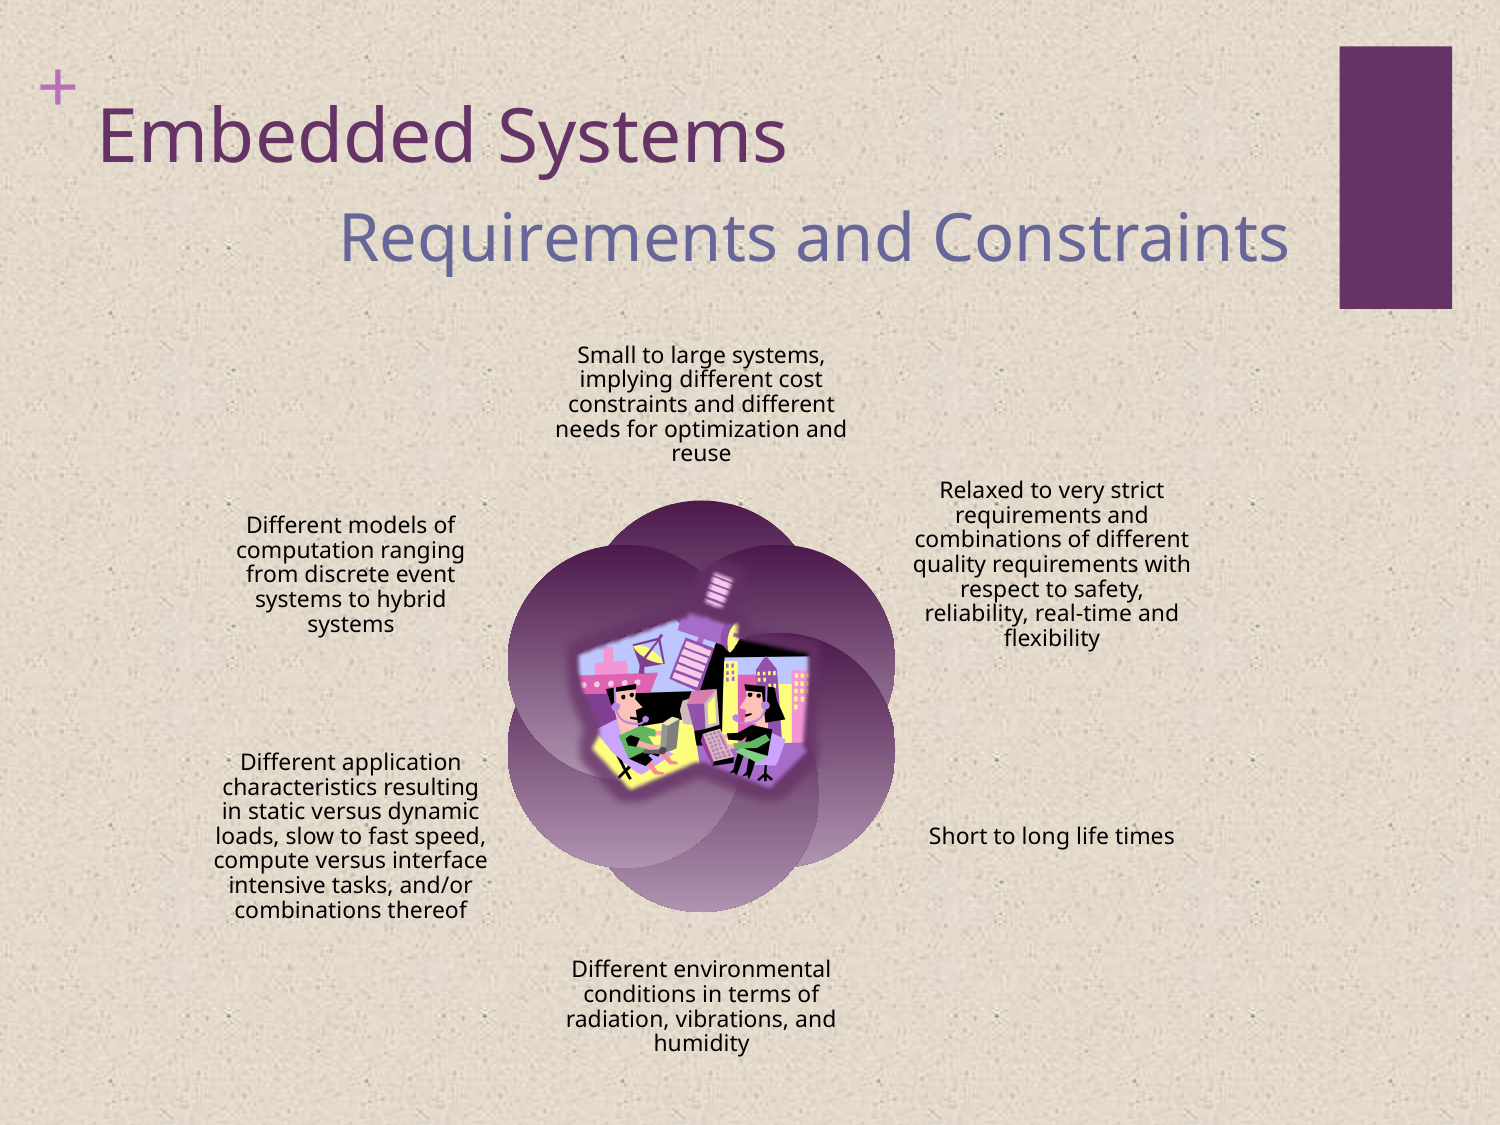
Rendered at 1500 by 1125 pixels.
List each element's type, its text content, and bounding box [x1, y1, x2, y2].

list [81, 324, 1322, 1088]
title Embedded Systems [81, 22, 1322, 186]
picture [0, 0, 1500, 1125]
list Requirements and Constraints [81, 187, 1322, 313]
